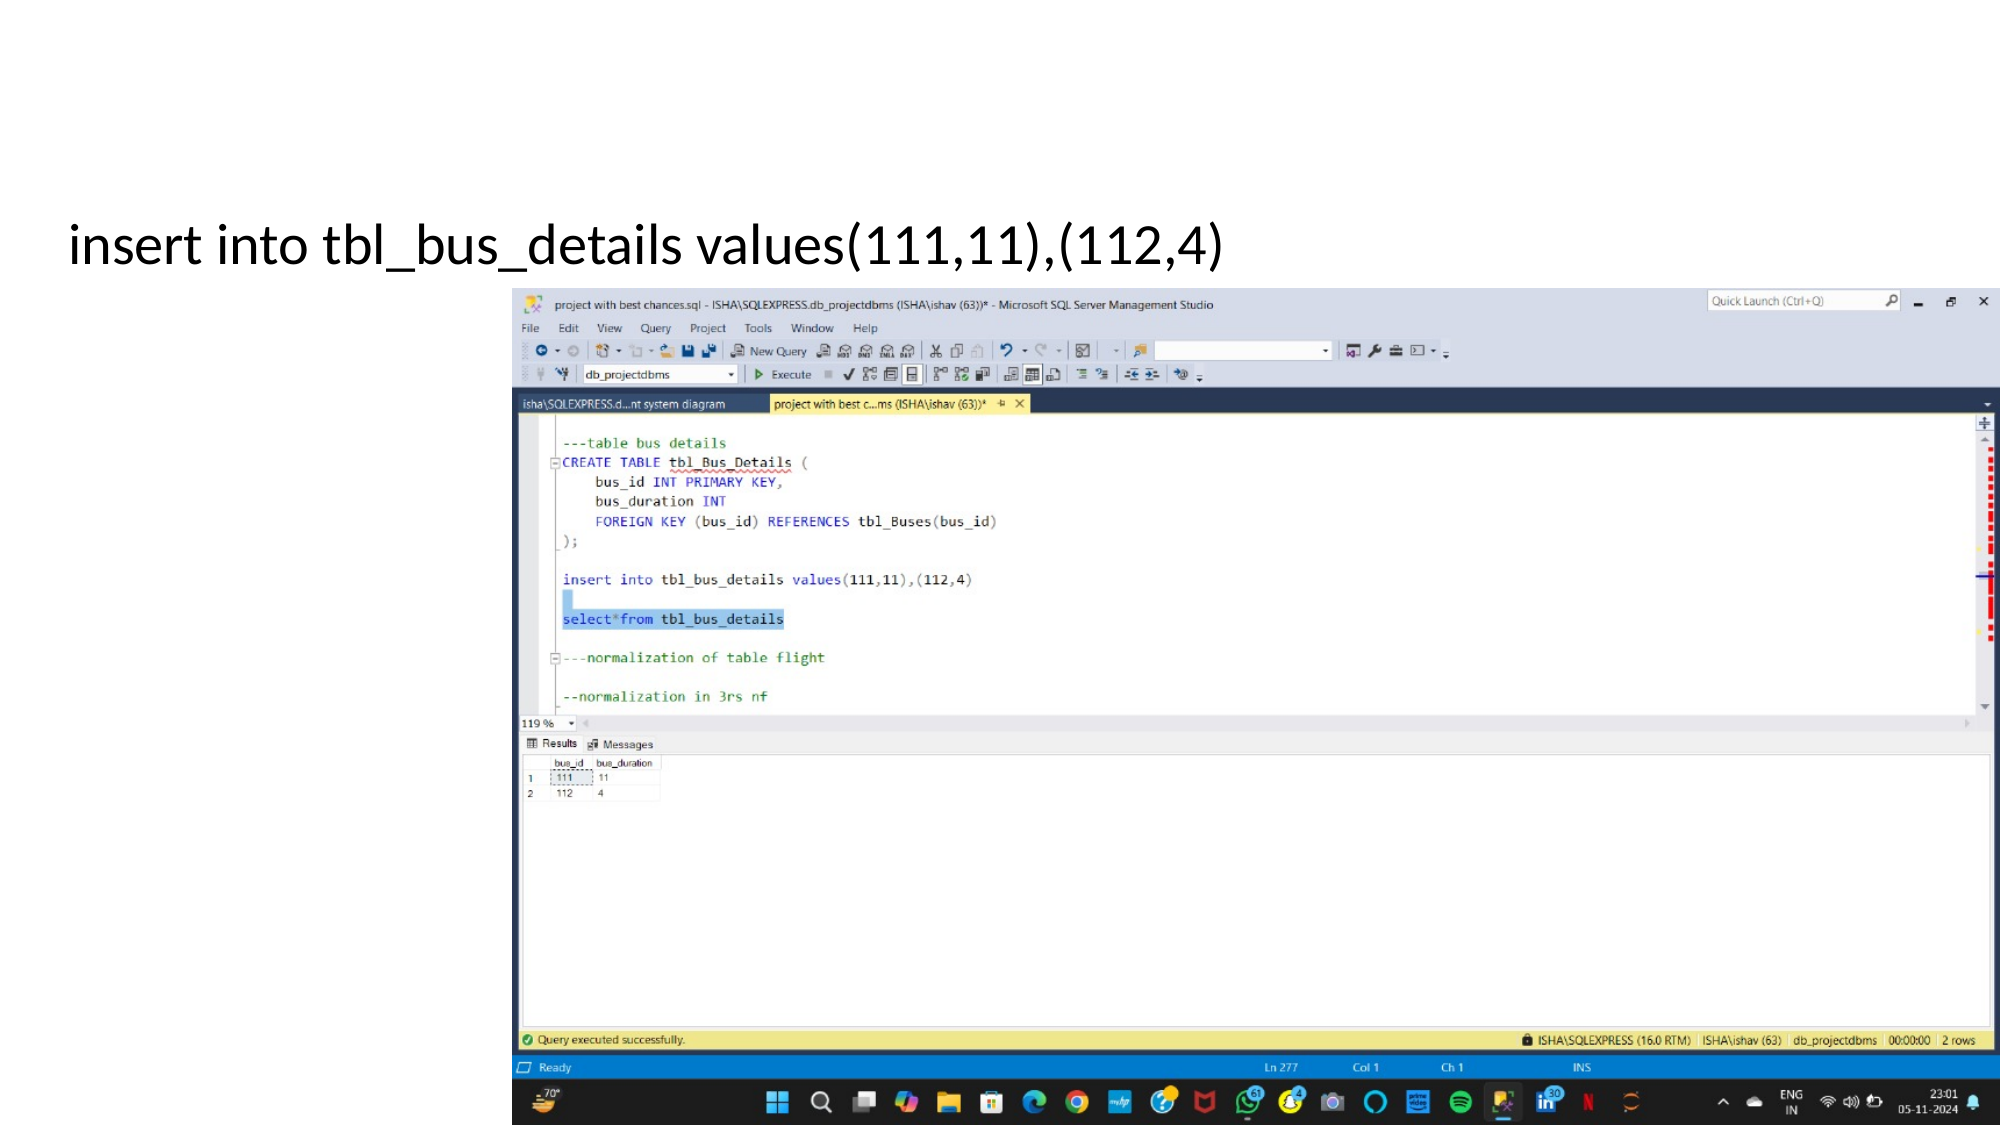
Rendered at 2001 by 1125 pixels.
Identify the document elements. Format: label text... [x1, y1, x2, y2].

picture [512, 288, 2000, 1125]
list insert into tbl_bus_details values(111,11),(112,4) [53, 206, 1863, 1014]
